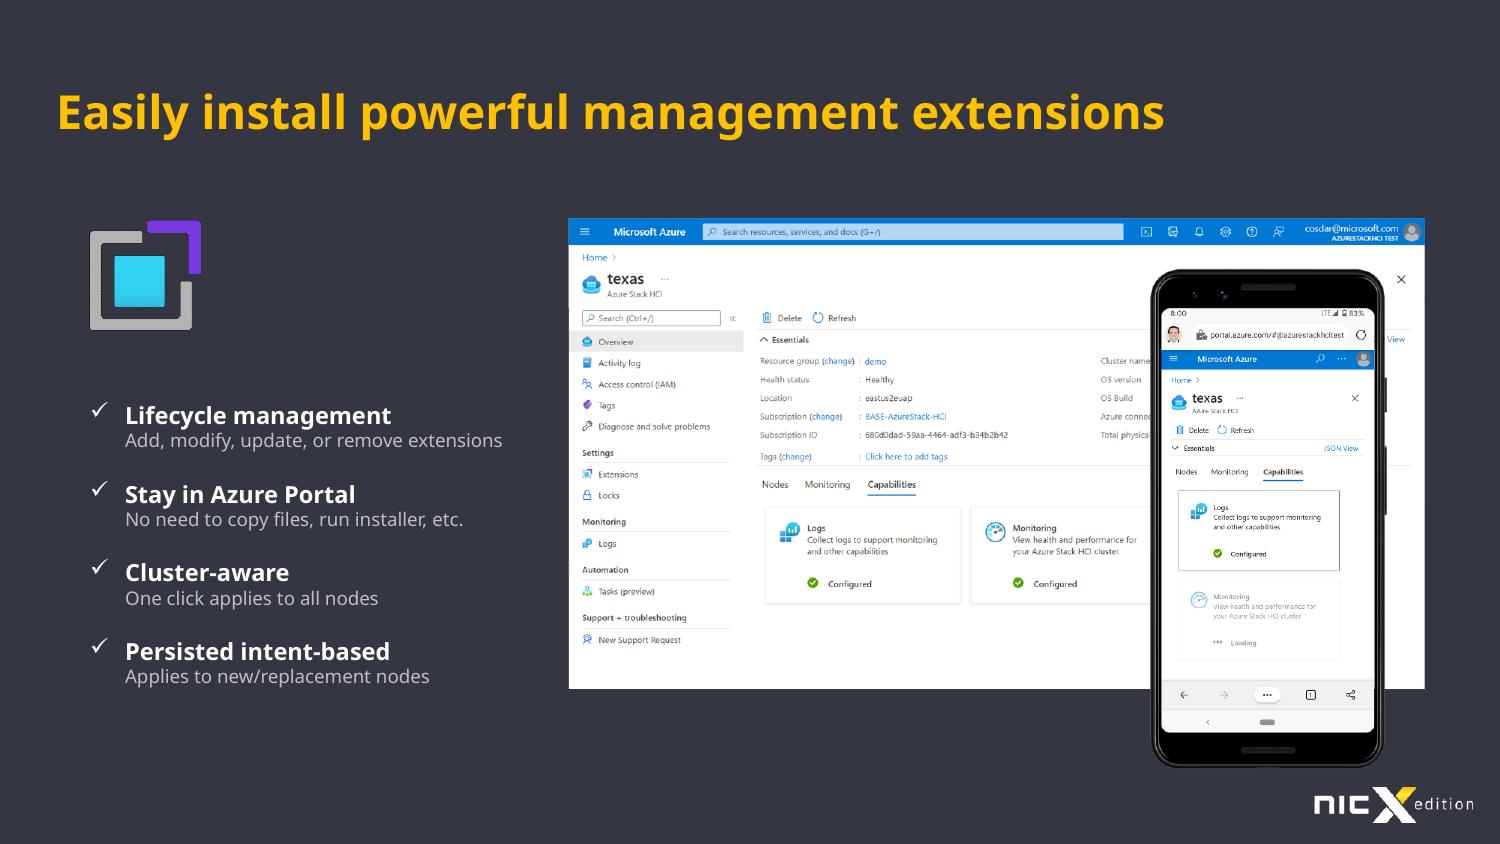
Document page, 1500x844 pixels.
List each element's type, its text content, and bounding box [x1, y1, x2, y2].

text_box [1149, 267, 1387, 769]
text_box Lifecycle management Add, modify, update, or remove extensions Stay in Azure Portal No need to copy files, run installer, etc. Cluster-aware One click applies to all nodes Persisted intent-based Applies to new/replacement nodes [75, 393, 566, 696]
picture [0, 0, 1500, 844]
text_box Easily install powerful management extensions [41, 75, 1181, 147]
